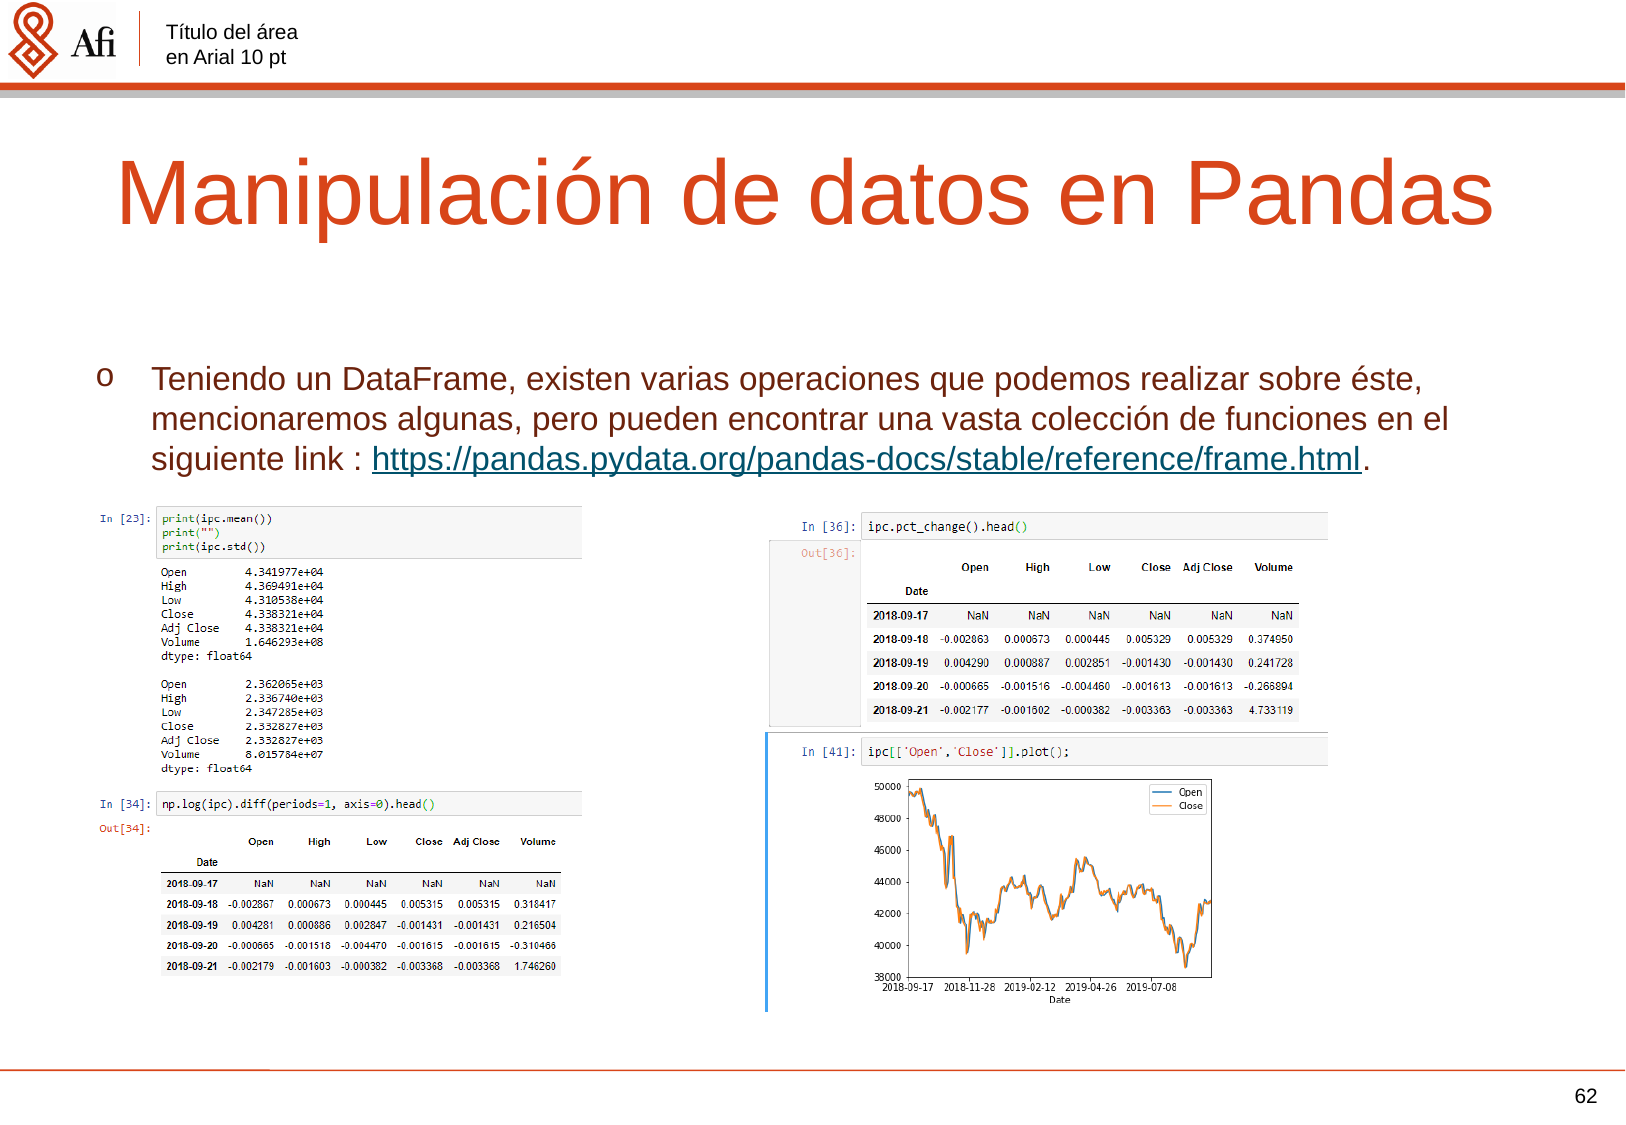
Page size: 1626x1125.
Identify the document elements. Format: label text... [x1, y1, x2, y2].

picture [79, 503, 582, 988]
picture [8, 2, 116, 79]
title Manipulación de datos en Pandas [80, 125, 1534, 279]
list Teniendo un DataFrame, existen varias operaciones que podemos realizar sobre éste, mencionaremos algunas, pero pueden encontrar una vasta colección de funciones en el siguiente link : https://pandas.pydata.org/pandas-docs/stable/reference/frame.html. [80, 349, 1545, 858]
picture [764, 502, 1329, 1012]
slide_number 62 [1438, 1074, 1613, 1125]
